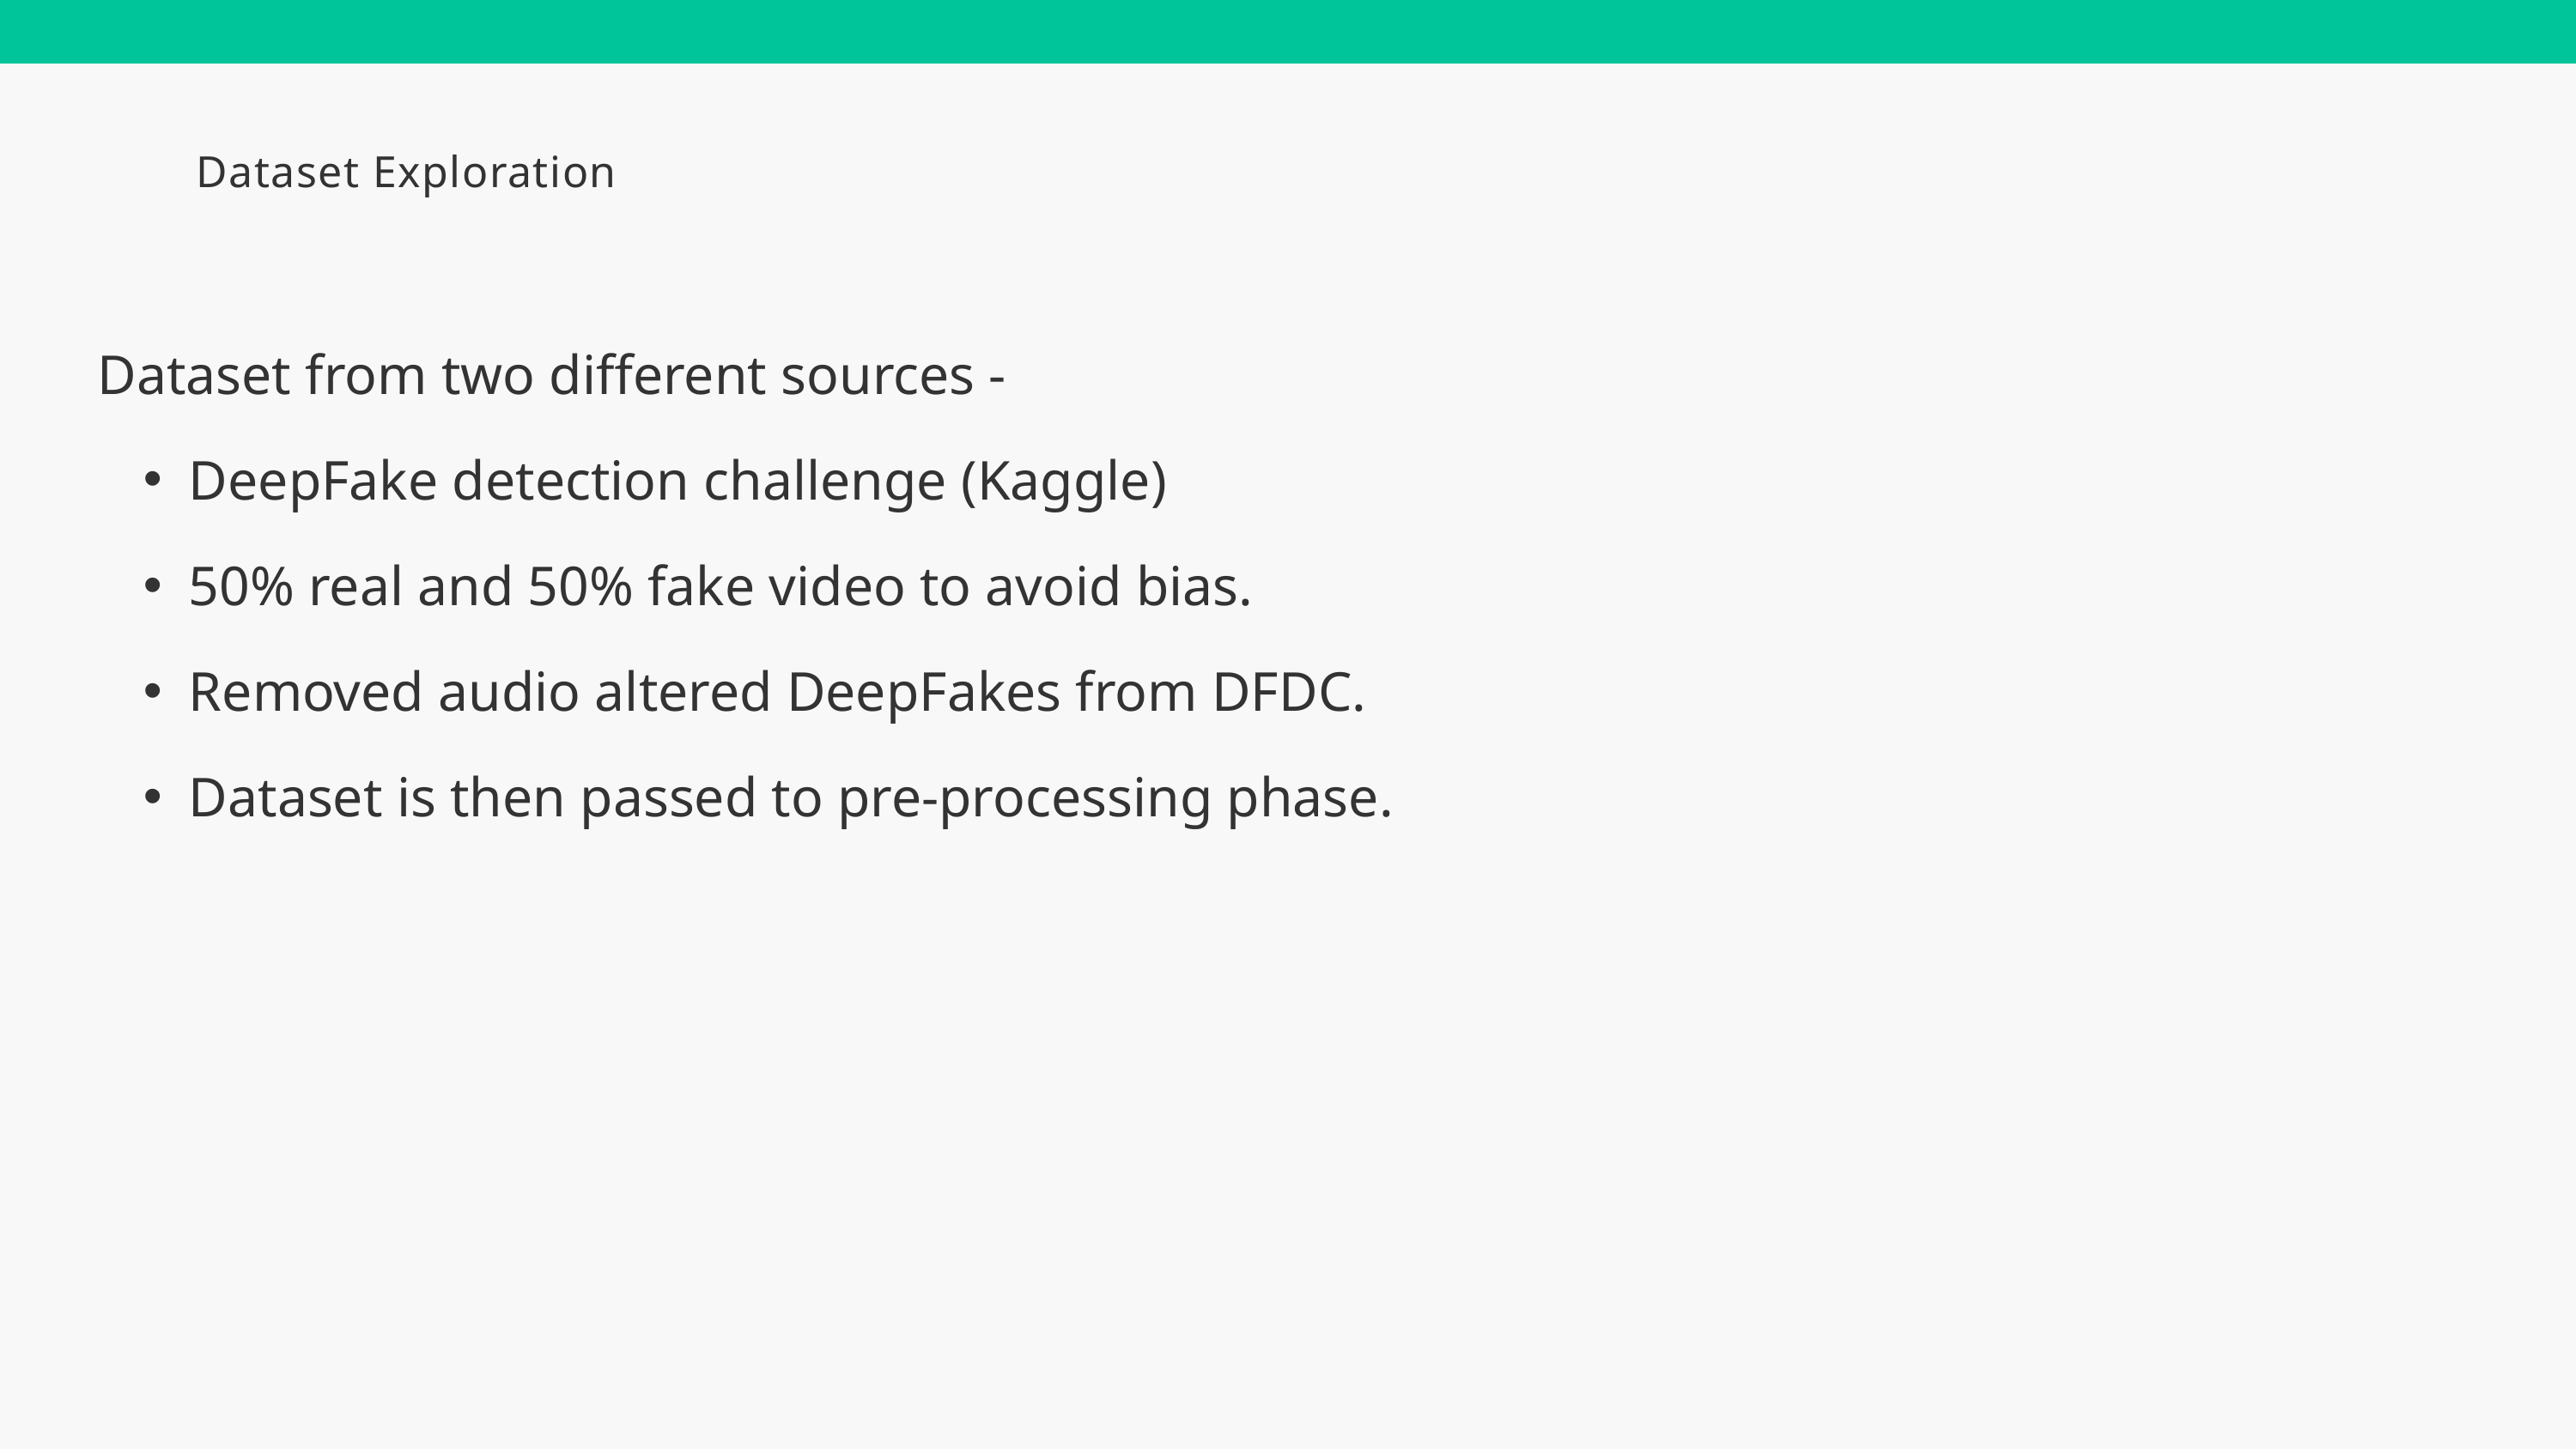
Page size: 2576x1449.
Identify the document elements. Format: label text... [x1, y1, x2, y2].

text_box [0, 0, 2576, 64]
text_box Dataset Exploration [196, 144, 1689, 197]
text_box Dataset from two different sources - DeepFake detection challenge (Kaggle) 50% real and 50% fake video to avoid bias. Removed audio altered DeepFakes from DFDC. Dataset is then passed to pre-processing phase. [97, 299, 2432, 934]
